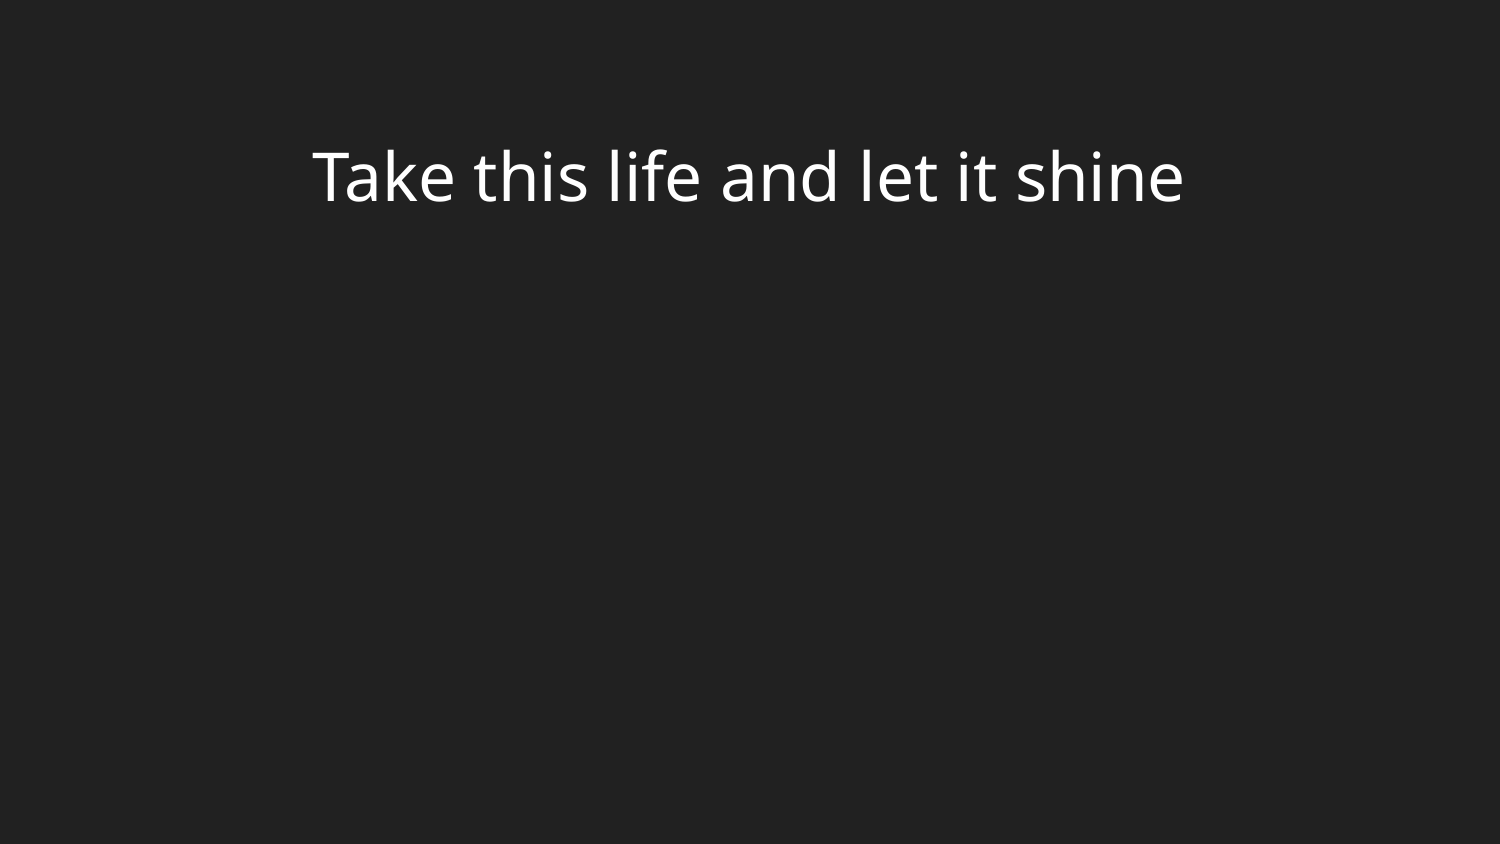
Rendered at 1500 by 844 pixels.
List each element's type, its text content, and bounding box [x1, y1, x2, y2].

text_box Take this life and let it shine [74, 126, 1425, 304]
